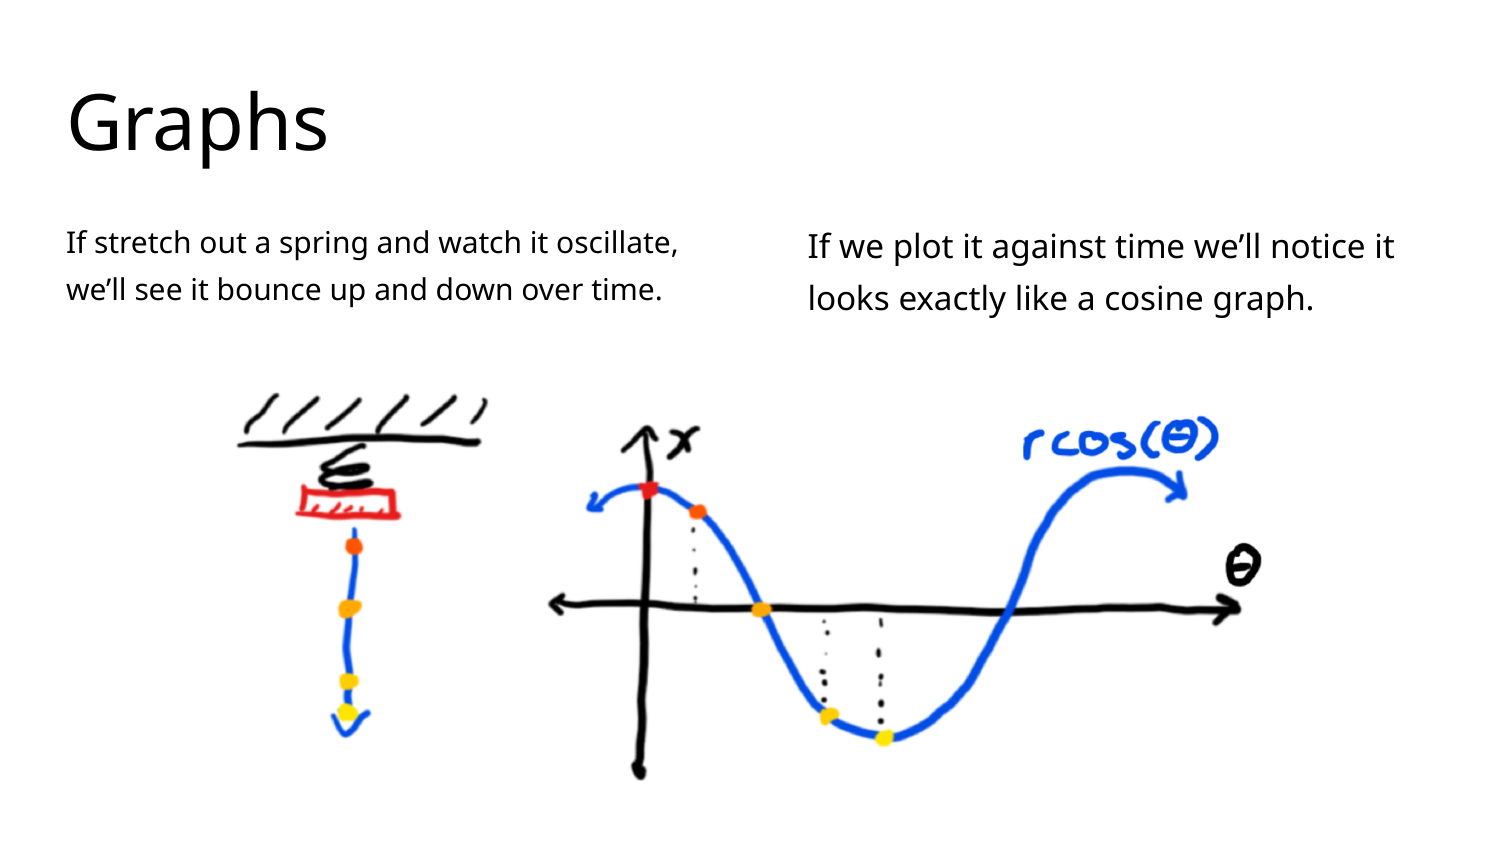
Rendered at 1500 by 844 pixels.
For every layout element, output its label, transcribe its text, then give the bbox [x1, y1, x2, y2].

list If we plot it against time we’ll notice it looks exactly like a cosine graph. [792, 200, 1449, 360]
title Graphs [51, 51, 1449, 189]
picture [189, 372, 1311, 807]
list If stretch out a spring and watch it oscillate, we’ll see it bounce up and down over time. [51, 200, 708, 360]
